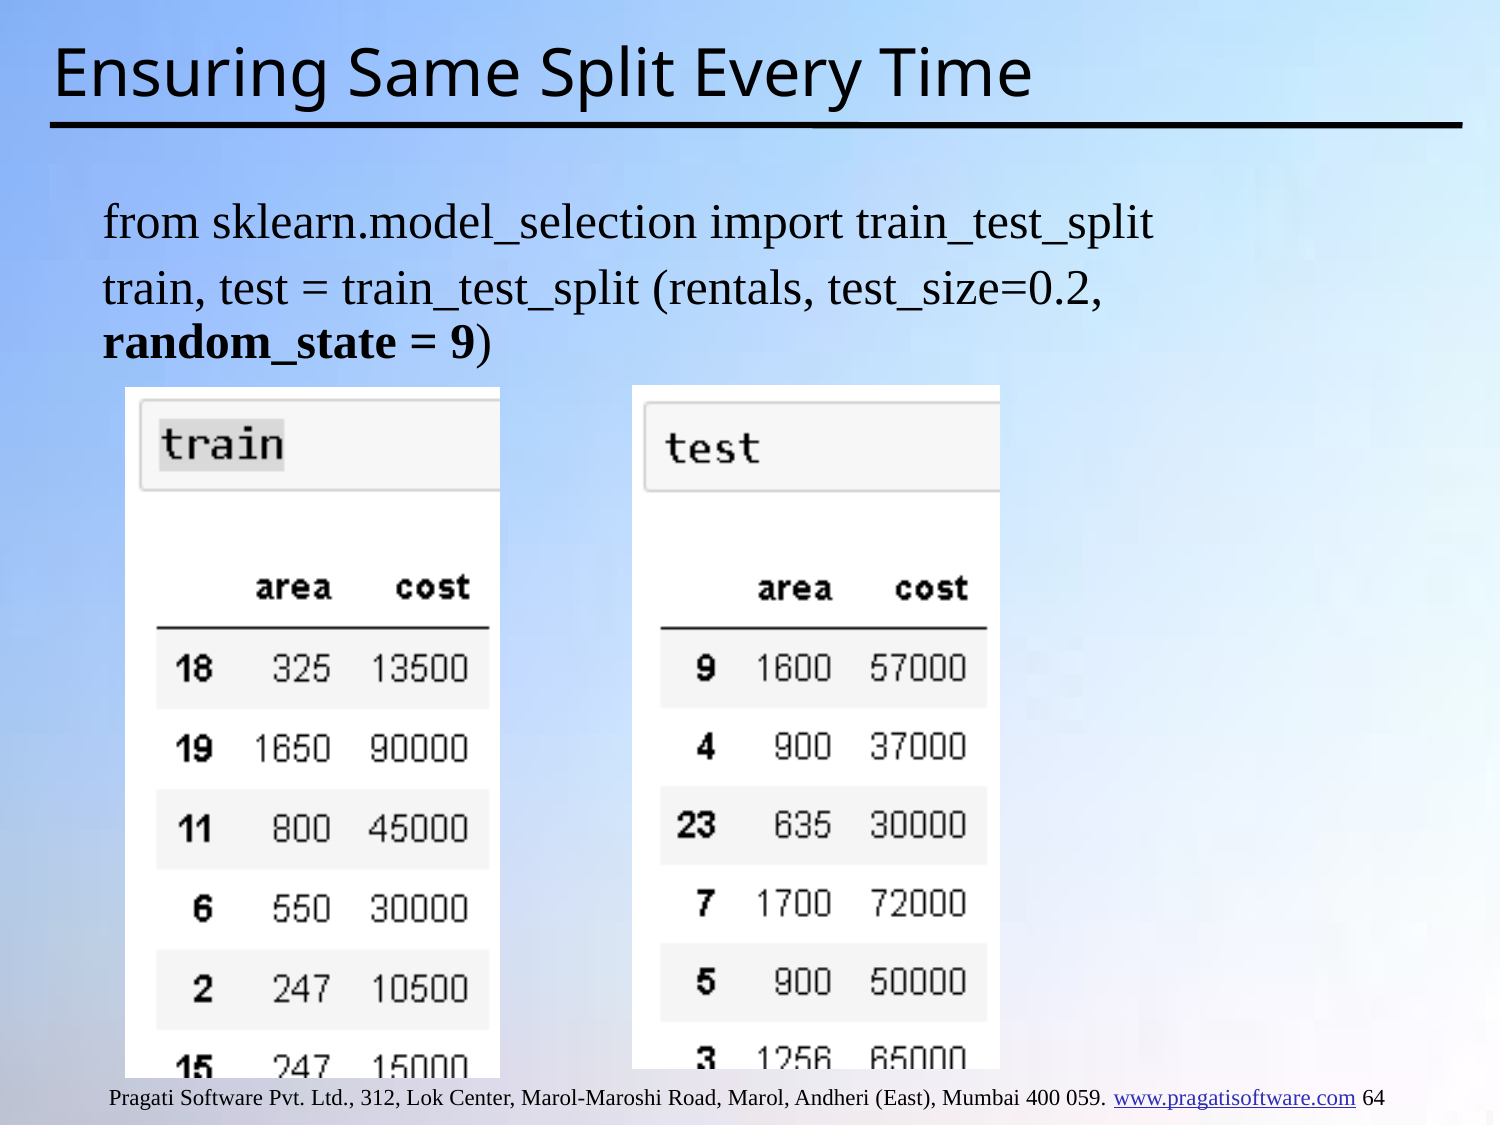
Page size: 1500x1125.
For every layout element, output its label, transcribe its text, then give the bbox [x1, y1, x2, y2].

picture [0, 0, 1500, 1125]
title Ensuring Same Split Every Time [37, 0, 1462, 137]
list from sklearn.model_selection import train_test_split train, test = train_test_split (rentals, test_size=0.2, random_state = 9) [87, 187, 1412, 1063]
